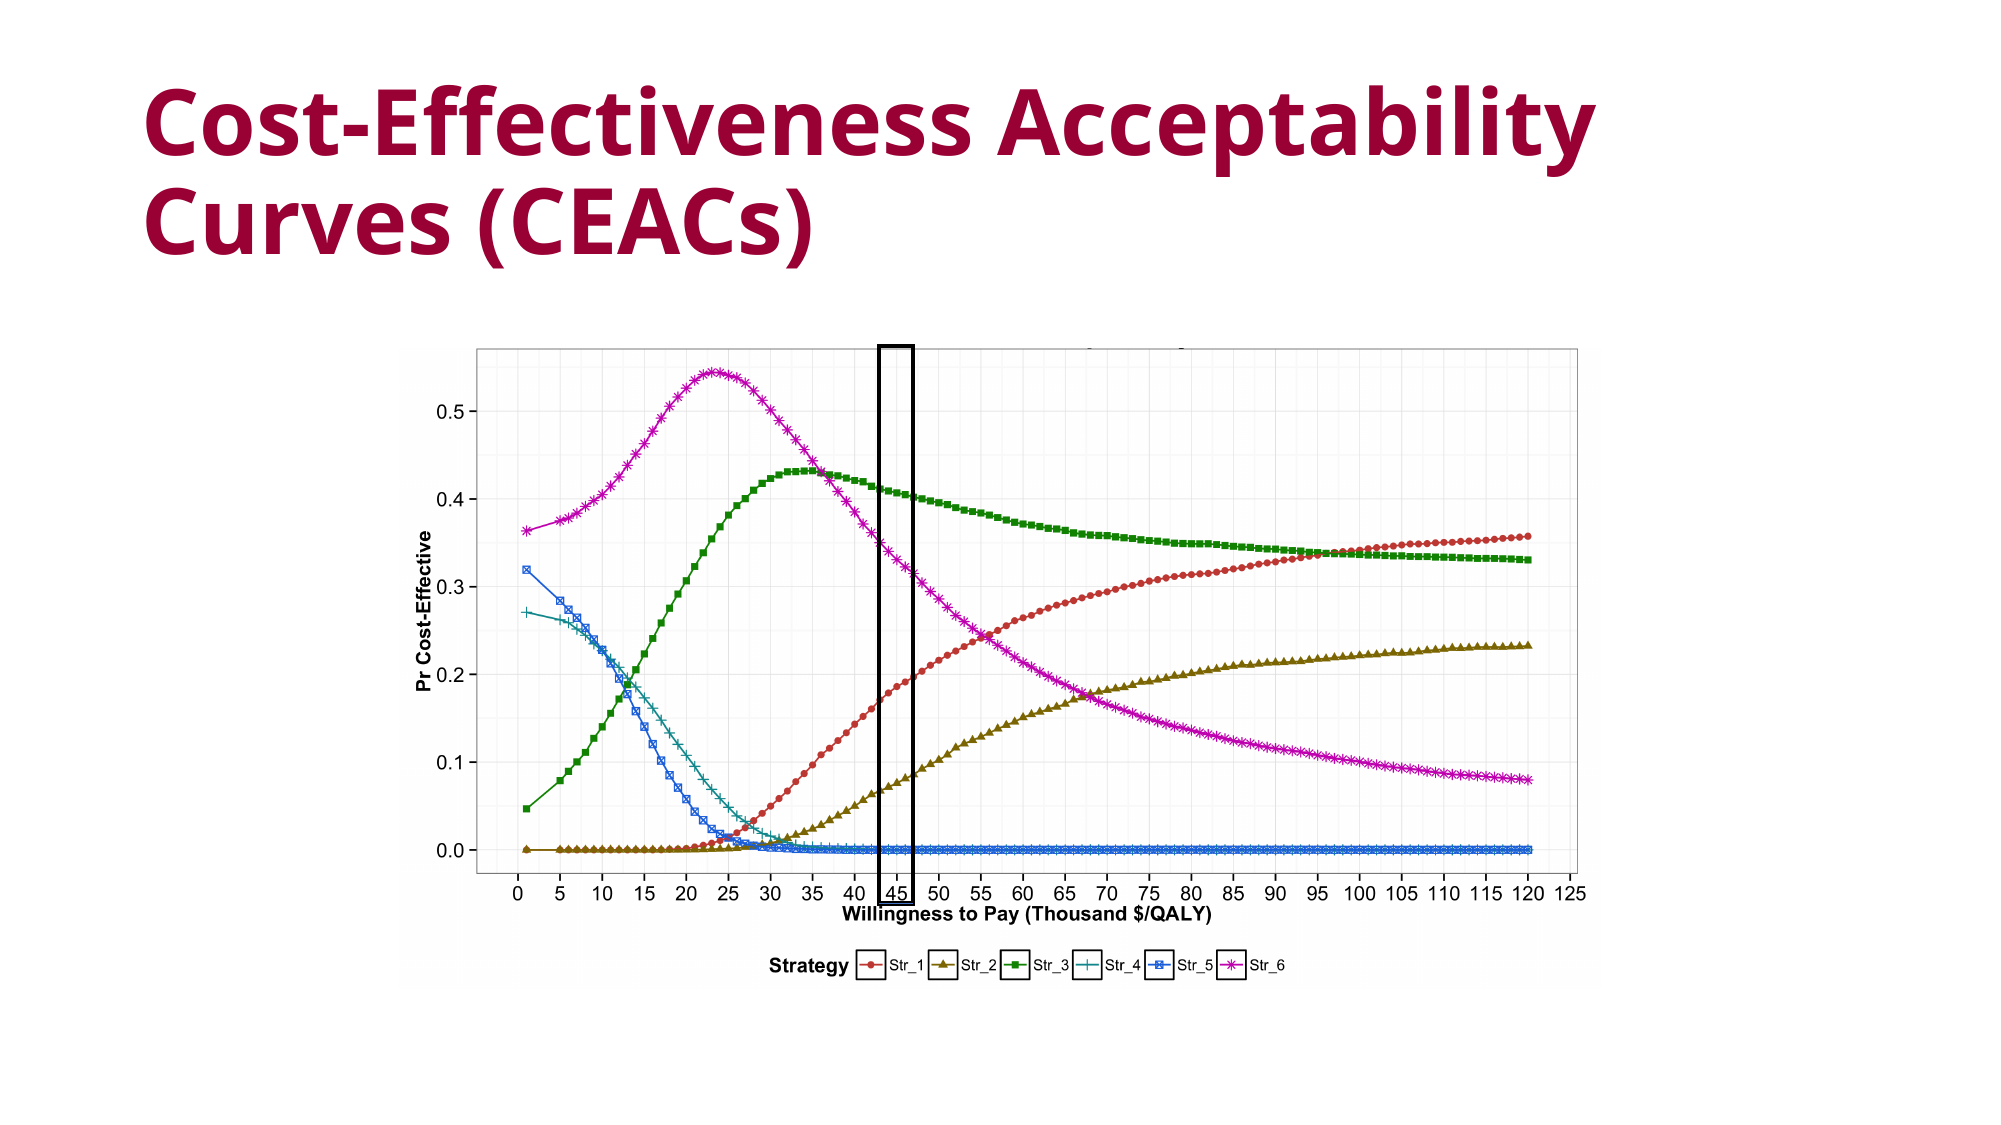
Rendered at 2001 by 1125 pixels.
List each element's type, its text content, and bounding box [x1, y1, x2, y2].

text_box [877, 344, 915, 348]
title Cost-Effectiveness Acceptability Curves (CEACs) [125, 62, 1897, 288]
picture [398, 348, 1602, 990]
